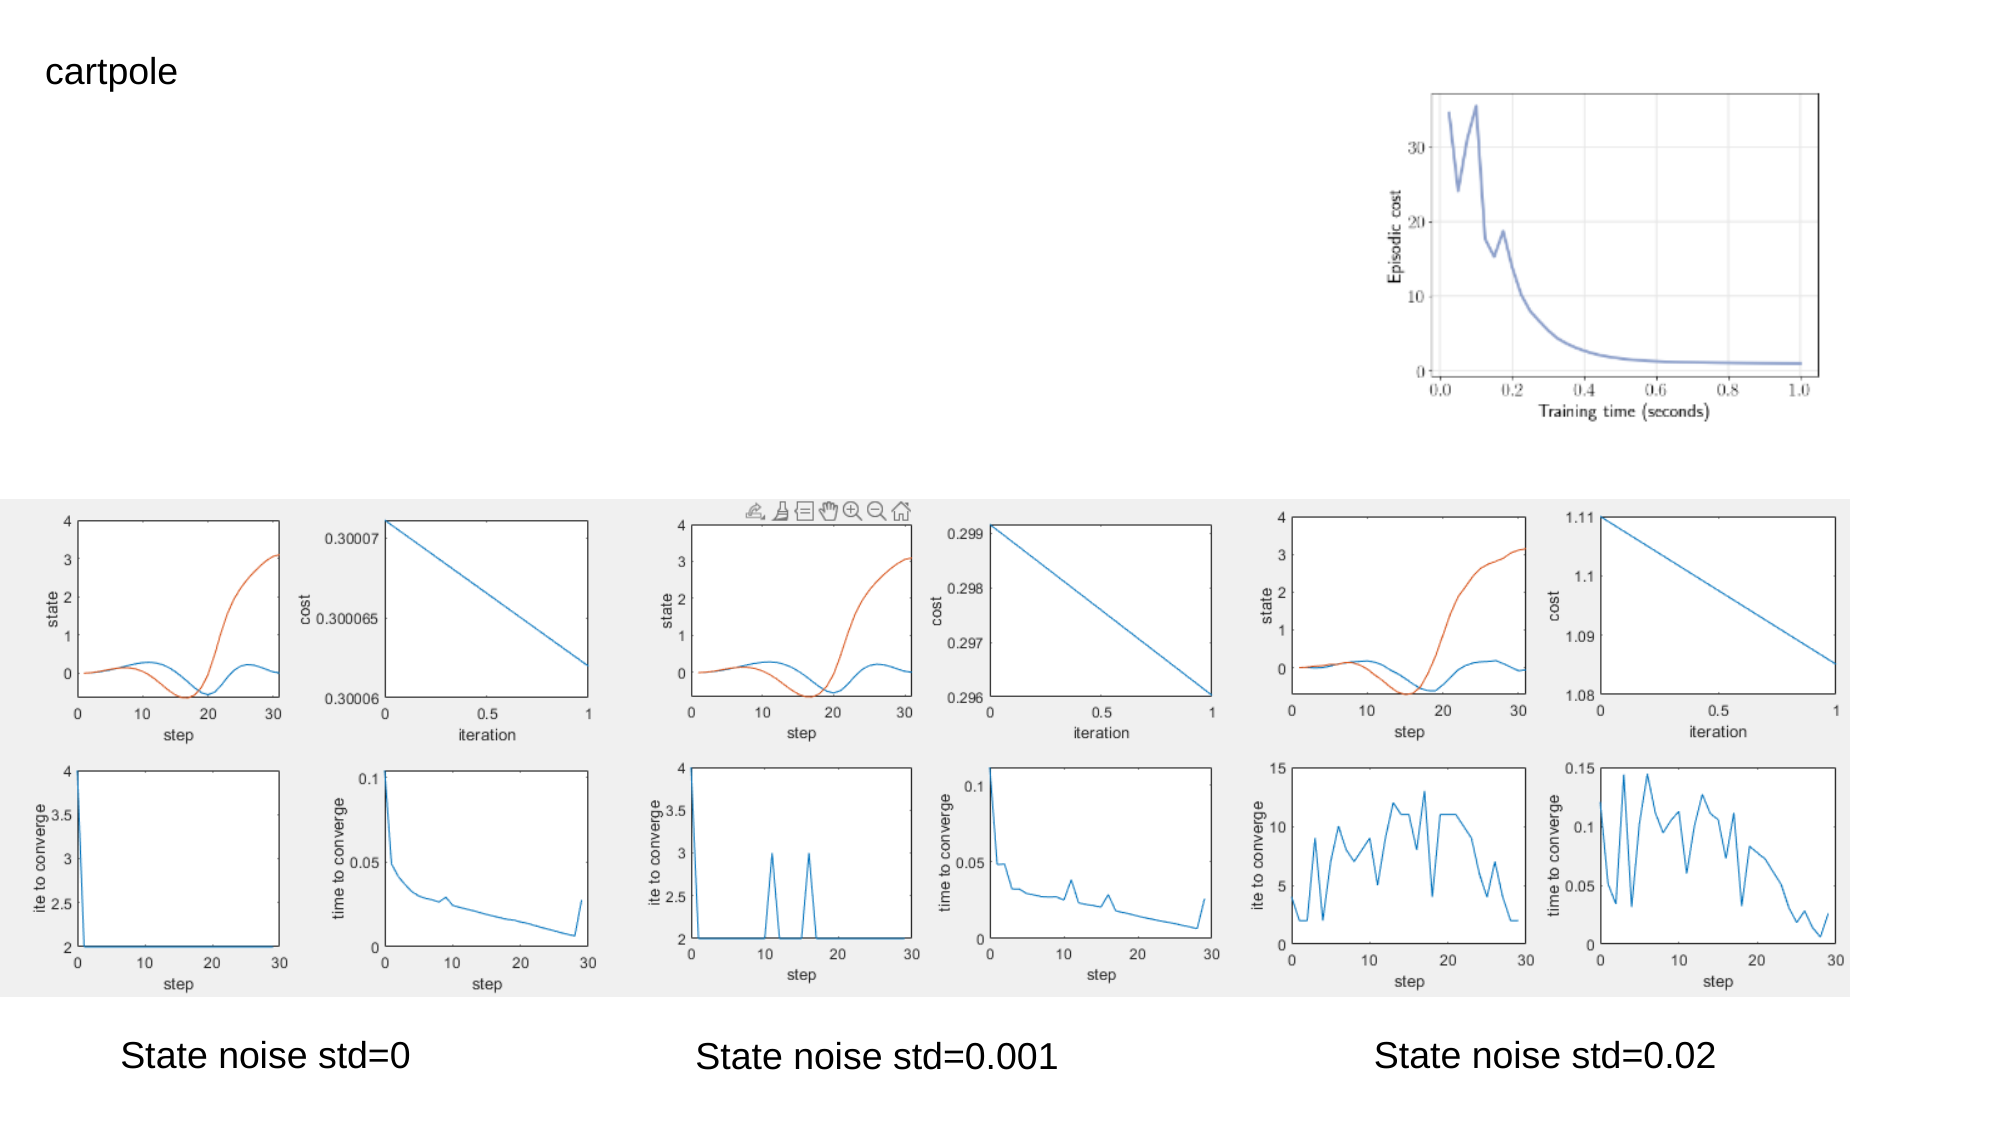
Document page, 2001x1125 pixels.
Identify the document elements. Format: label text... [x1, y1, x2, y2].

text_box State noise std=0.001 [680, 1024, 1098, 1085]
picture [1371, 70, 1829, 428]
text_box State noise std=0.02 [1359, 1023, 1776, 1084]
text_box cartpole [30, 39, 331, 100]
text_box State noise std=0 [105, 1023, 522, 1084]
picture [0, 499, 1850, 998]
